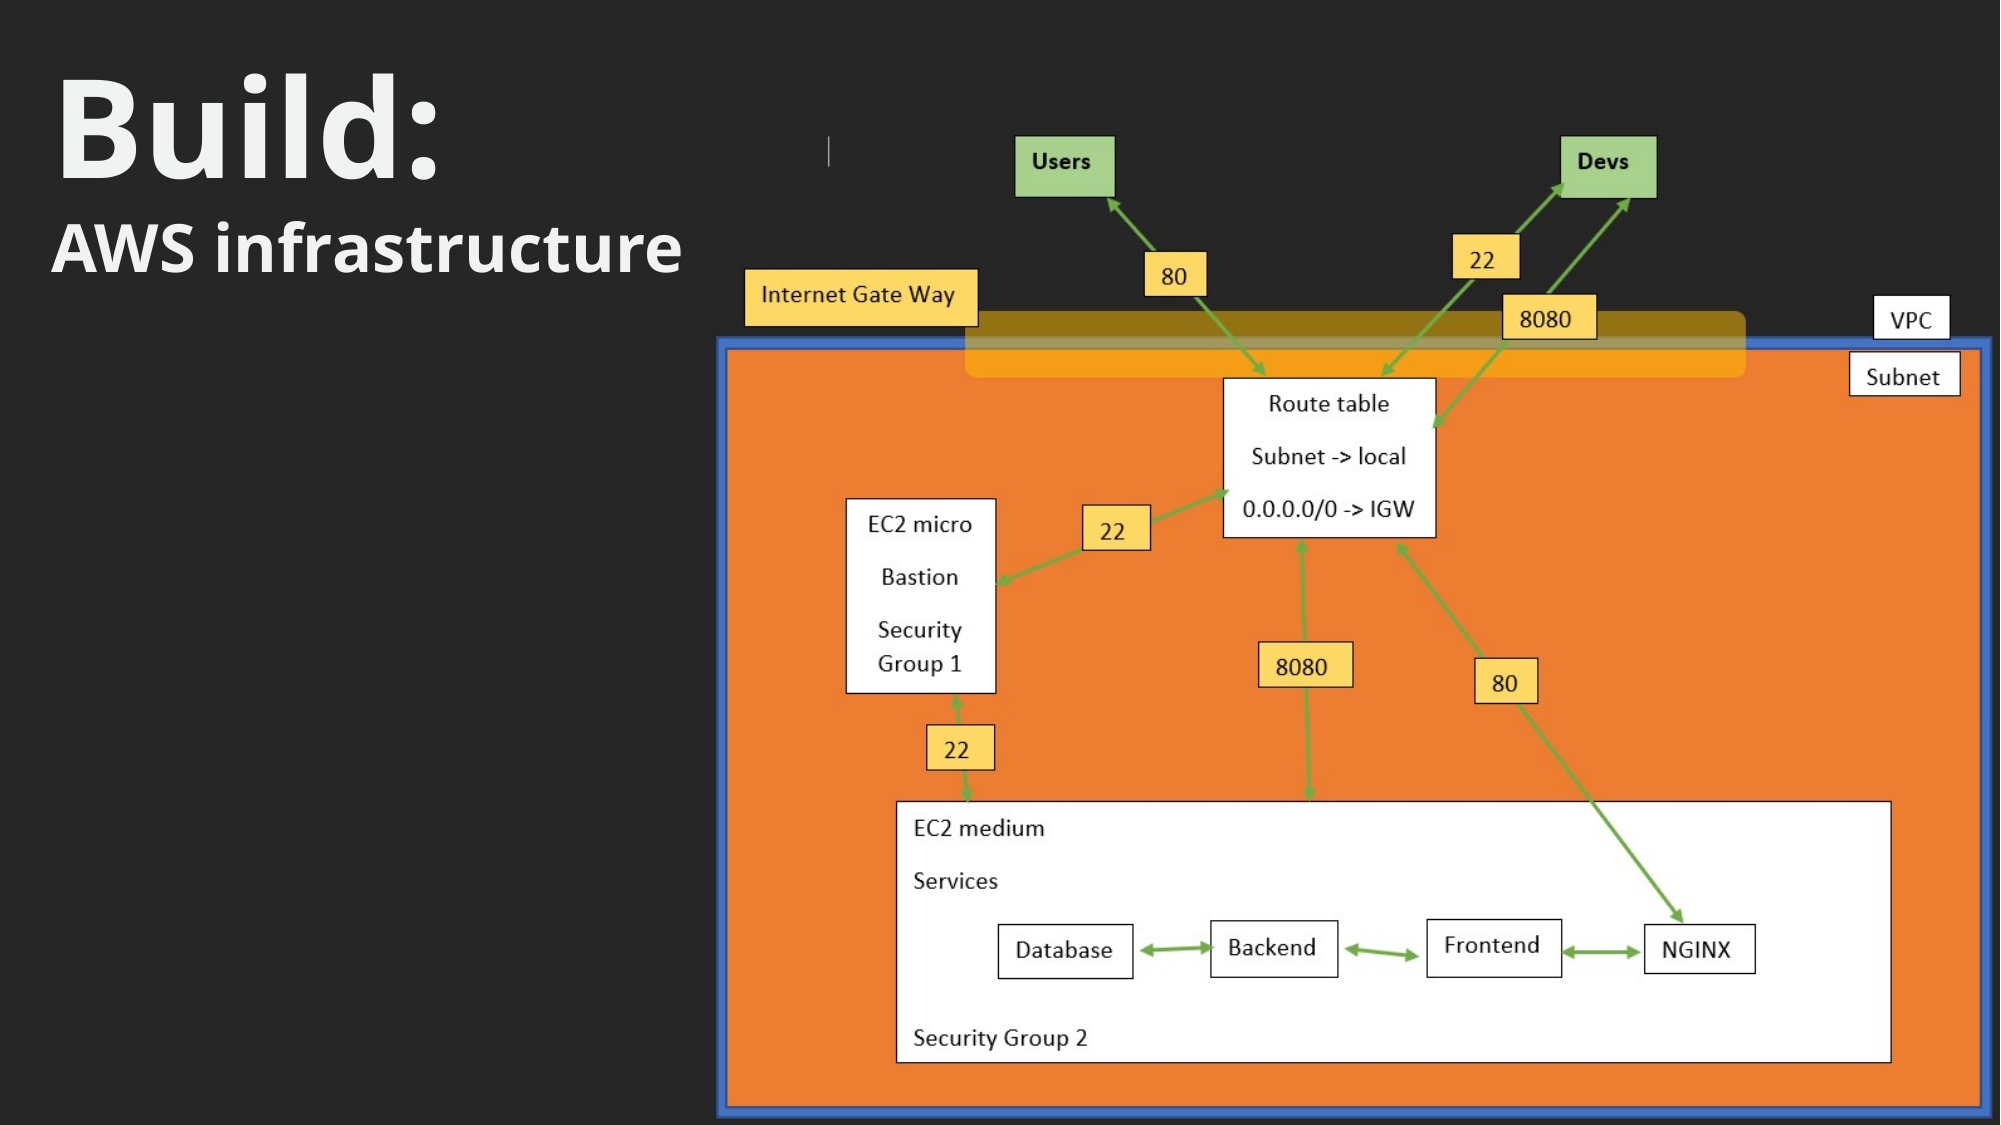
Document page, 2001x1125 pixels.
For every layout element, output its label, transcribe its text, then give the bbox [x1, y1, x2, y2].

text_box Build: AWS infrastructure [36, 33, 1134, 294]
picture [710, 128, 2000, 1125]
